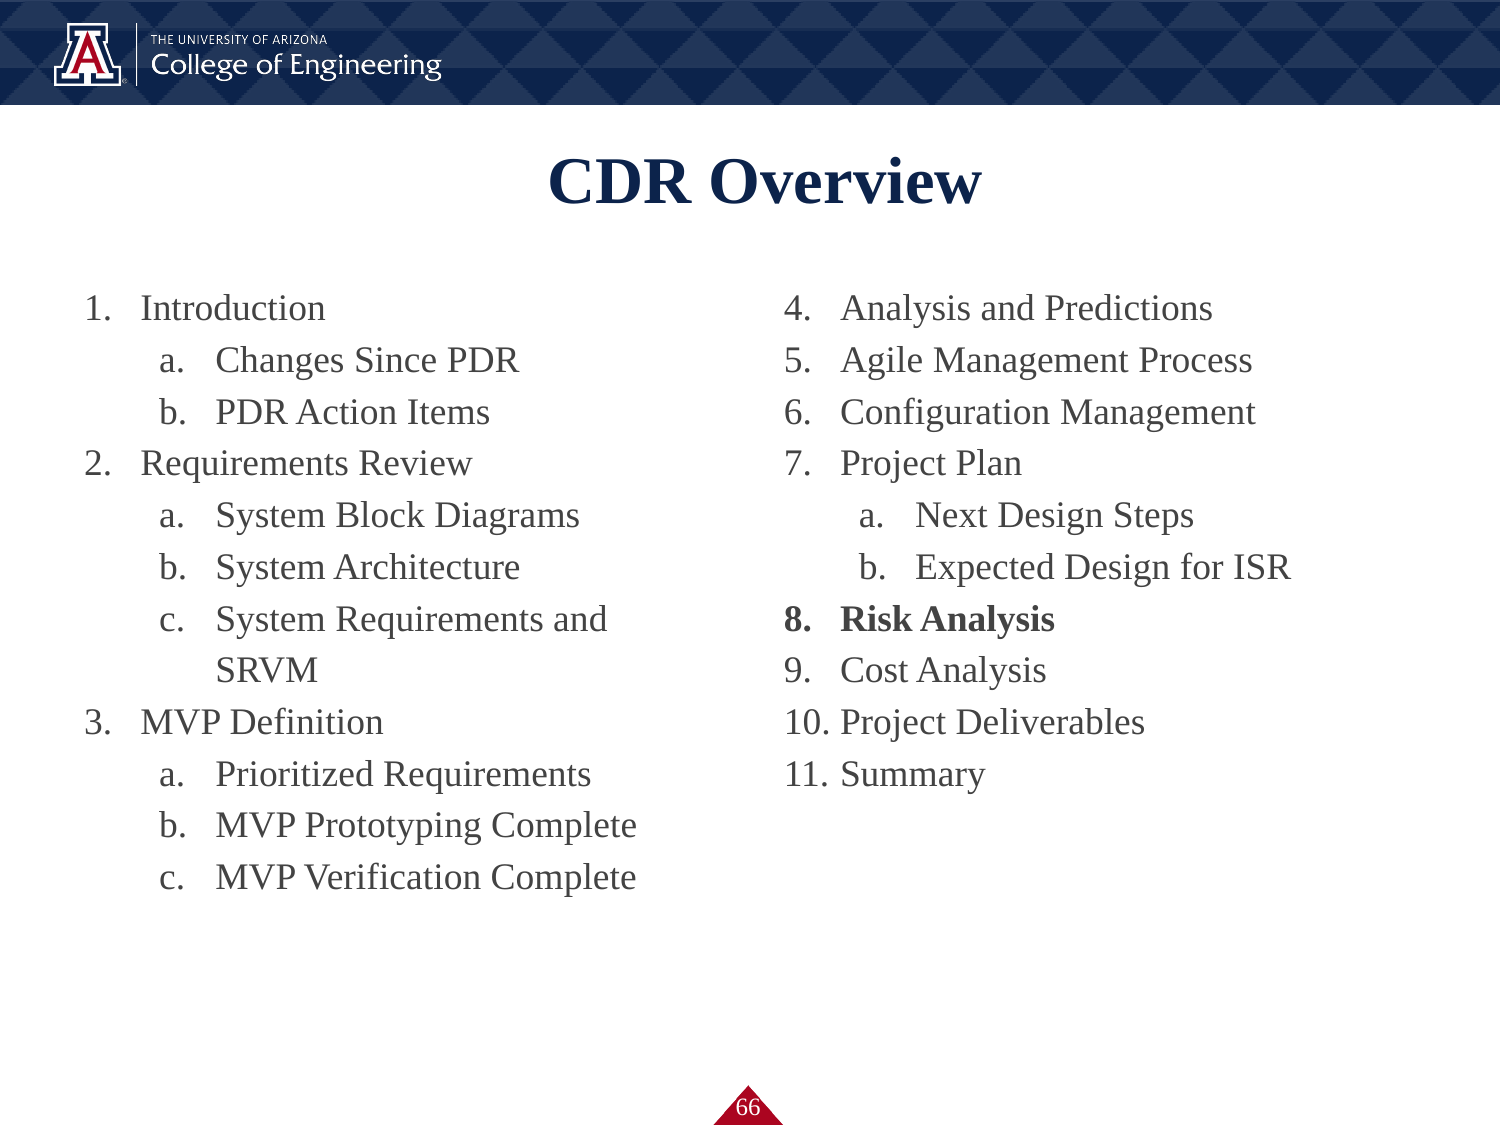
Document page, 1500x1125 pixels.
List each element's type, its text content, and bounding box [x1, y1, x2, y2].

text_box Introduction Changes Since PDR PDR Action Items Requirements Review System Block Diagrams System Architecture System Requirements and SRVM MVP Definition Prioritized Requirements MVP Prototyping Complete MVP Verification Complete [50, 261, 716, 999]
title CDR Overview [90, 101, 1441, 251]
slide_number ‹#› [715, 1075, 781, 1125]
picture [54, 23, 442, 86]
text_box Analysis and Predictions Agile Management Process Configuration Management Project Plan Next Design Steps Expected Design for ISR Risk Analysis Cost Analysis Project Deliverables Summary [750, 261, 1463, 999]
